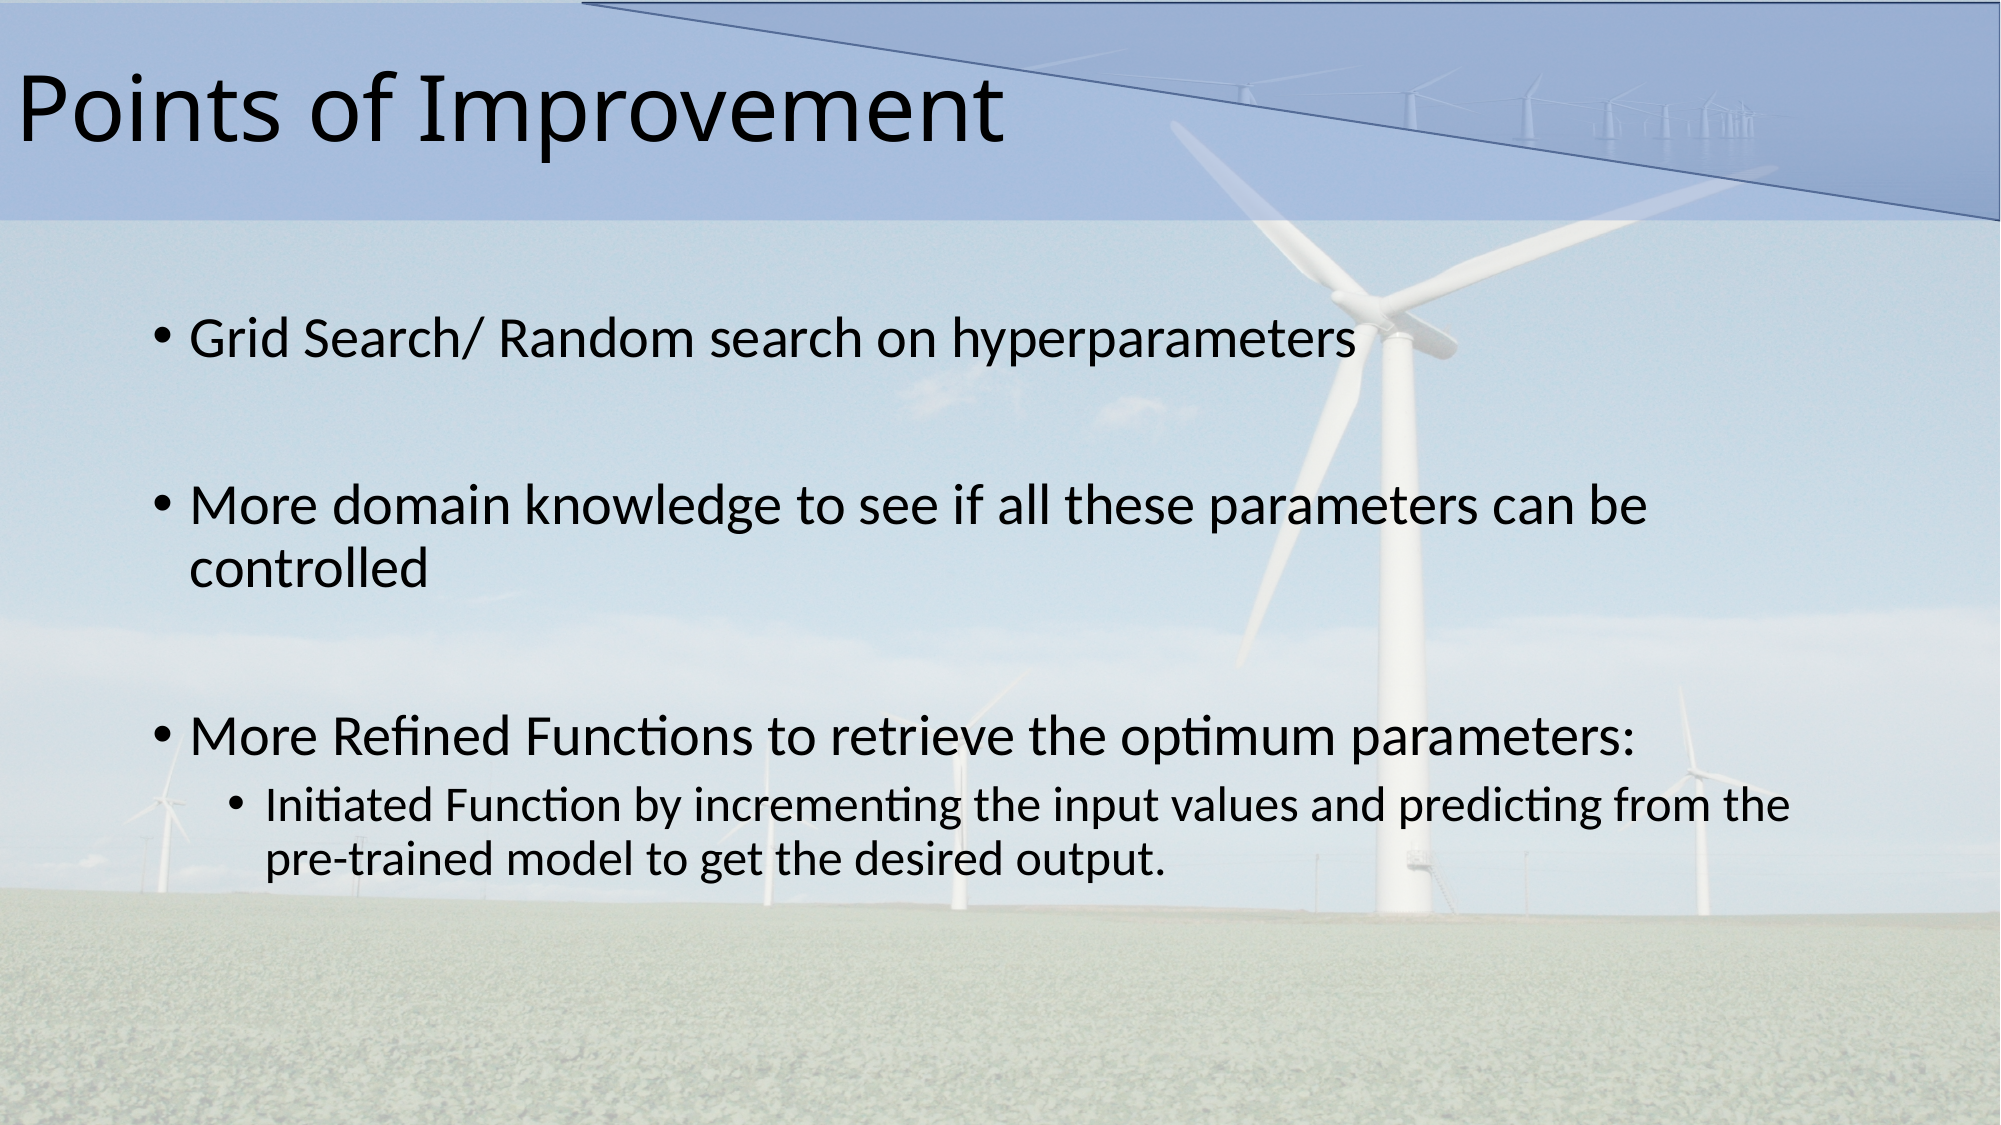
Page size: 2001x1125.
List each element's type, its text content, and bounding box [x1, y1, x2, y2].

list Grid Search/ Random search on hyperparameters More domain knowledge to see if all these parameters can be controlled More Refined Functions to retrieve the optimum parameters: Initiated Function by incrementing the input values and predicting from the pre-trained model to get the desired output. [137, 299, 1863, 1014]
title Points of Improvement [0, 3, 2000, 221]
